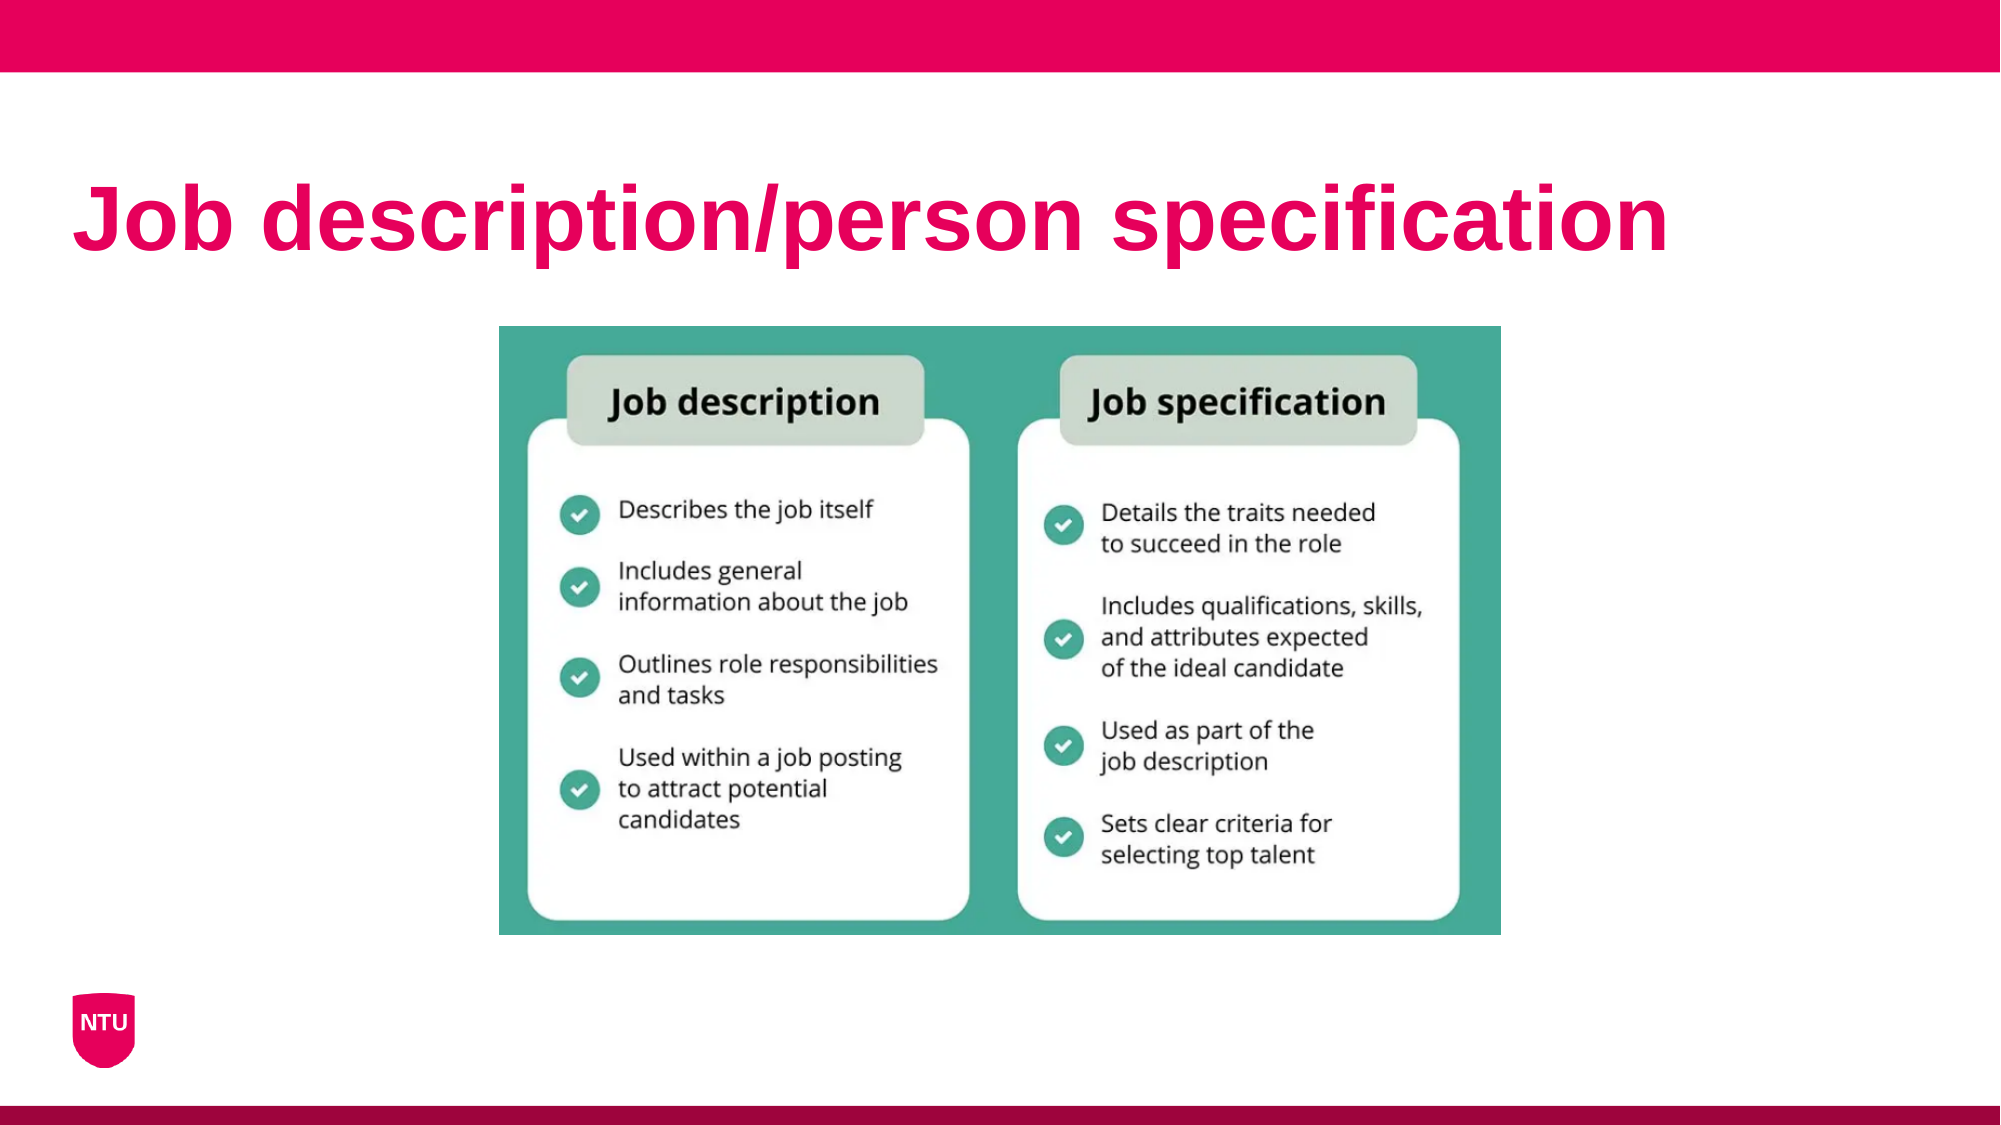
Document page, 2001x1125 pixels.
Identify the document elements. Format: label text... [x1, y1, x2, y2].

title Job description/person specification [72, 131, 1928, 296]
picture [499, 326, 1501, 935]
